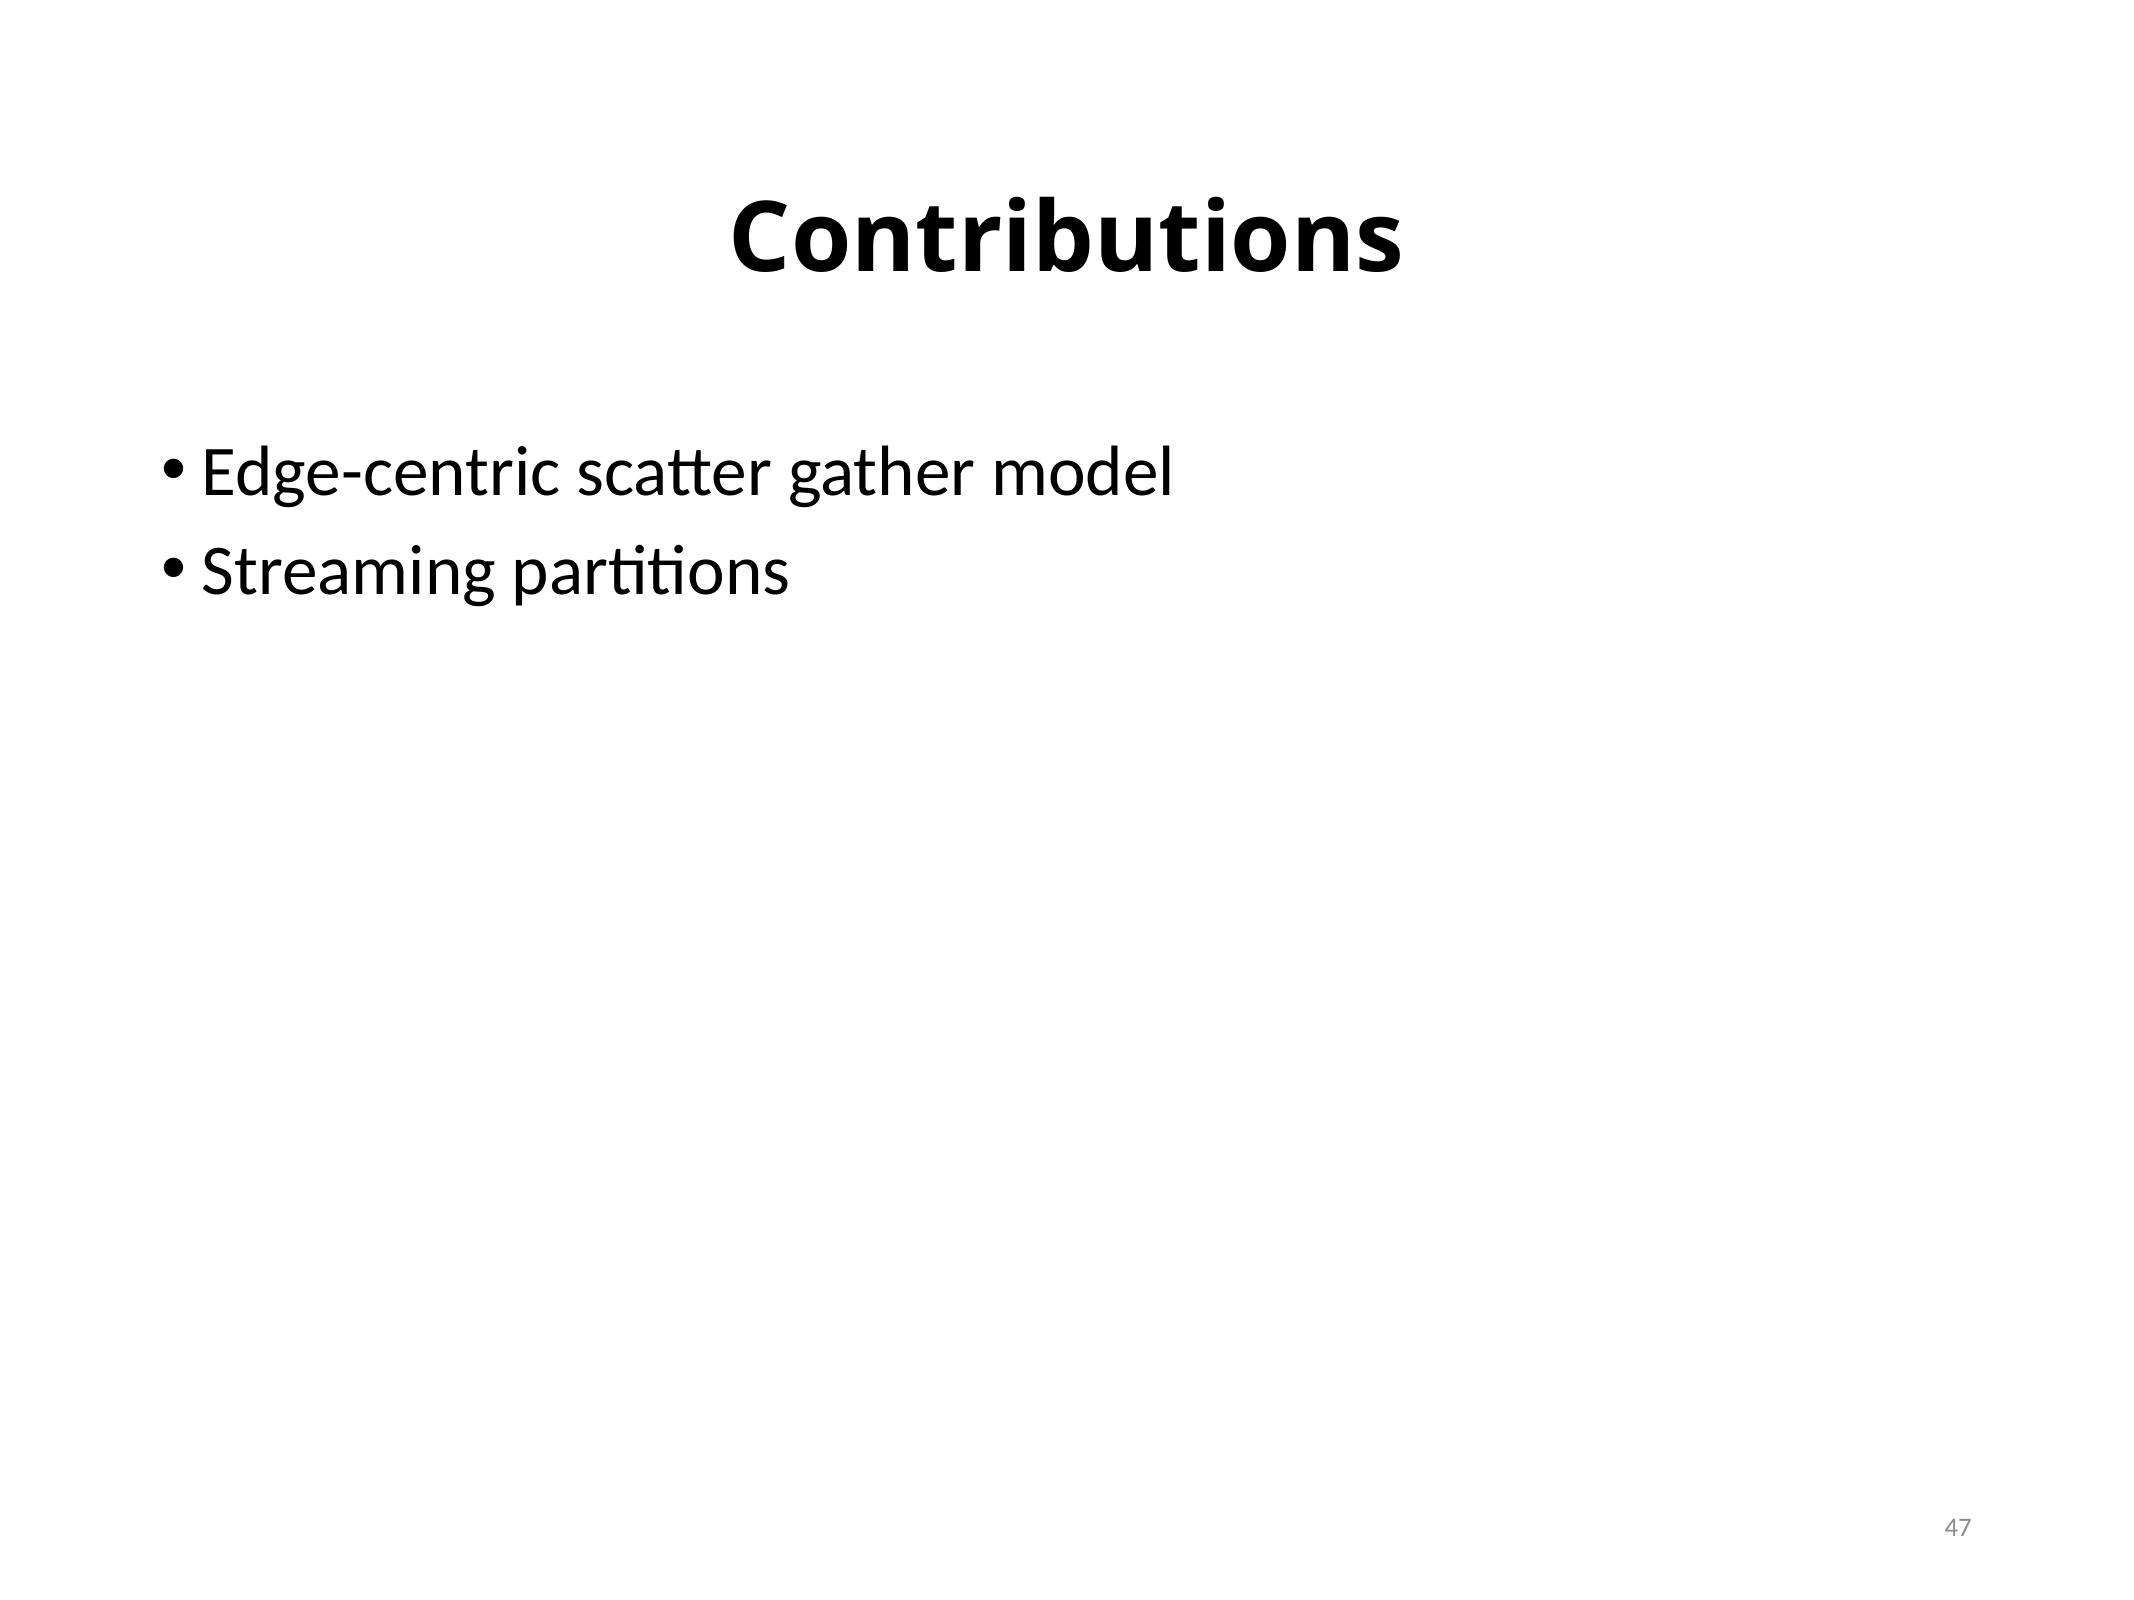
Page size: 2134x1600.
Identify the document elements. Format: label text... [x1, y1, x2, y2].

slide_number 47 [1506, 1482, 1987, 1569]
title Contributions [146, 85, 1987, 395]
list Edge-centric scatter gather model Streaming partitions [146, 425, 1987, 1442]
